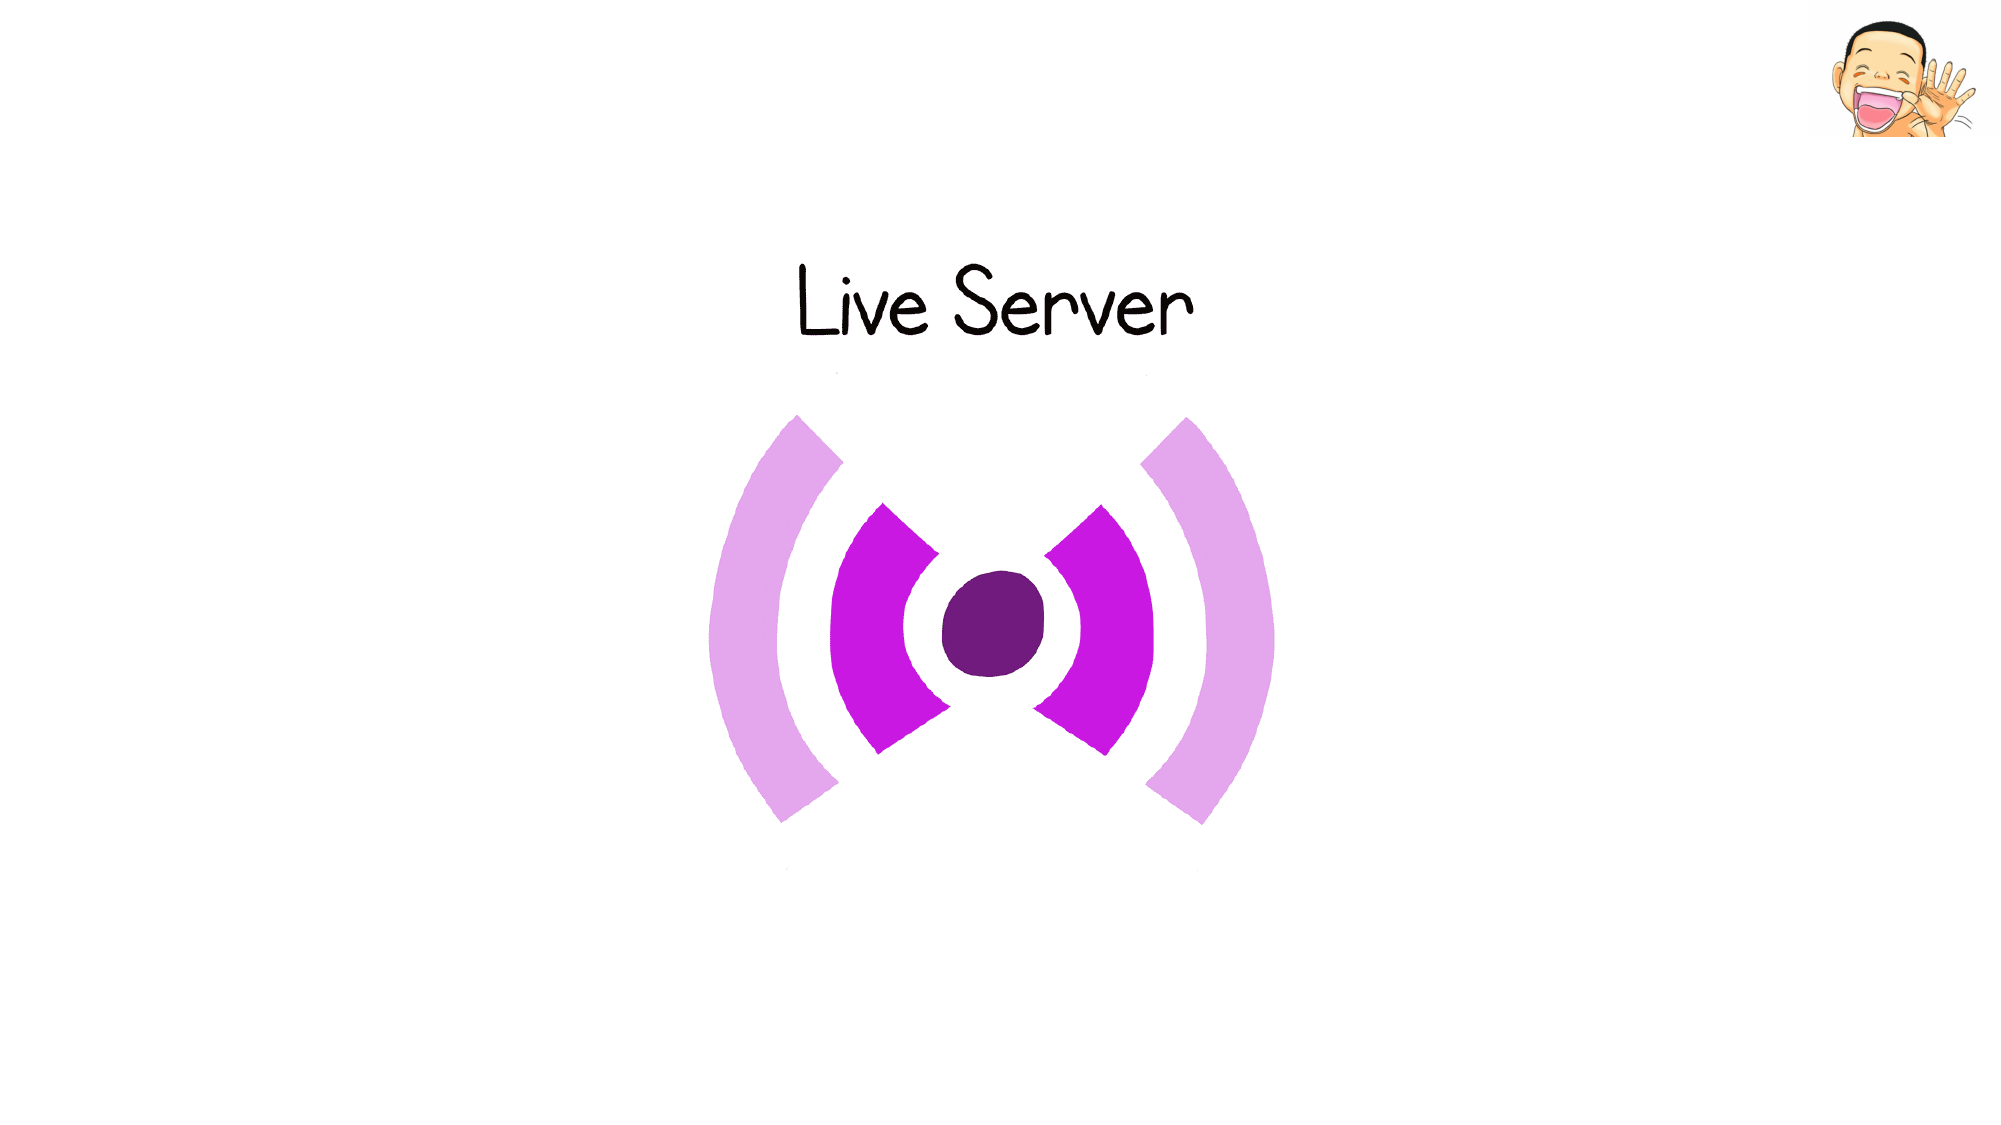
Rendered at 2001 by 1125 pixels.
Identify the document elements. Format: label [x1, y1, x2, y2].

picture [560, 123, 1440, 1002]
picture [1808, 0, 2000, 137]
